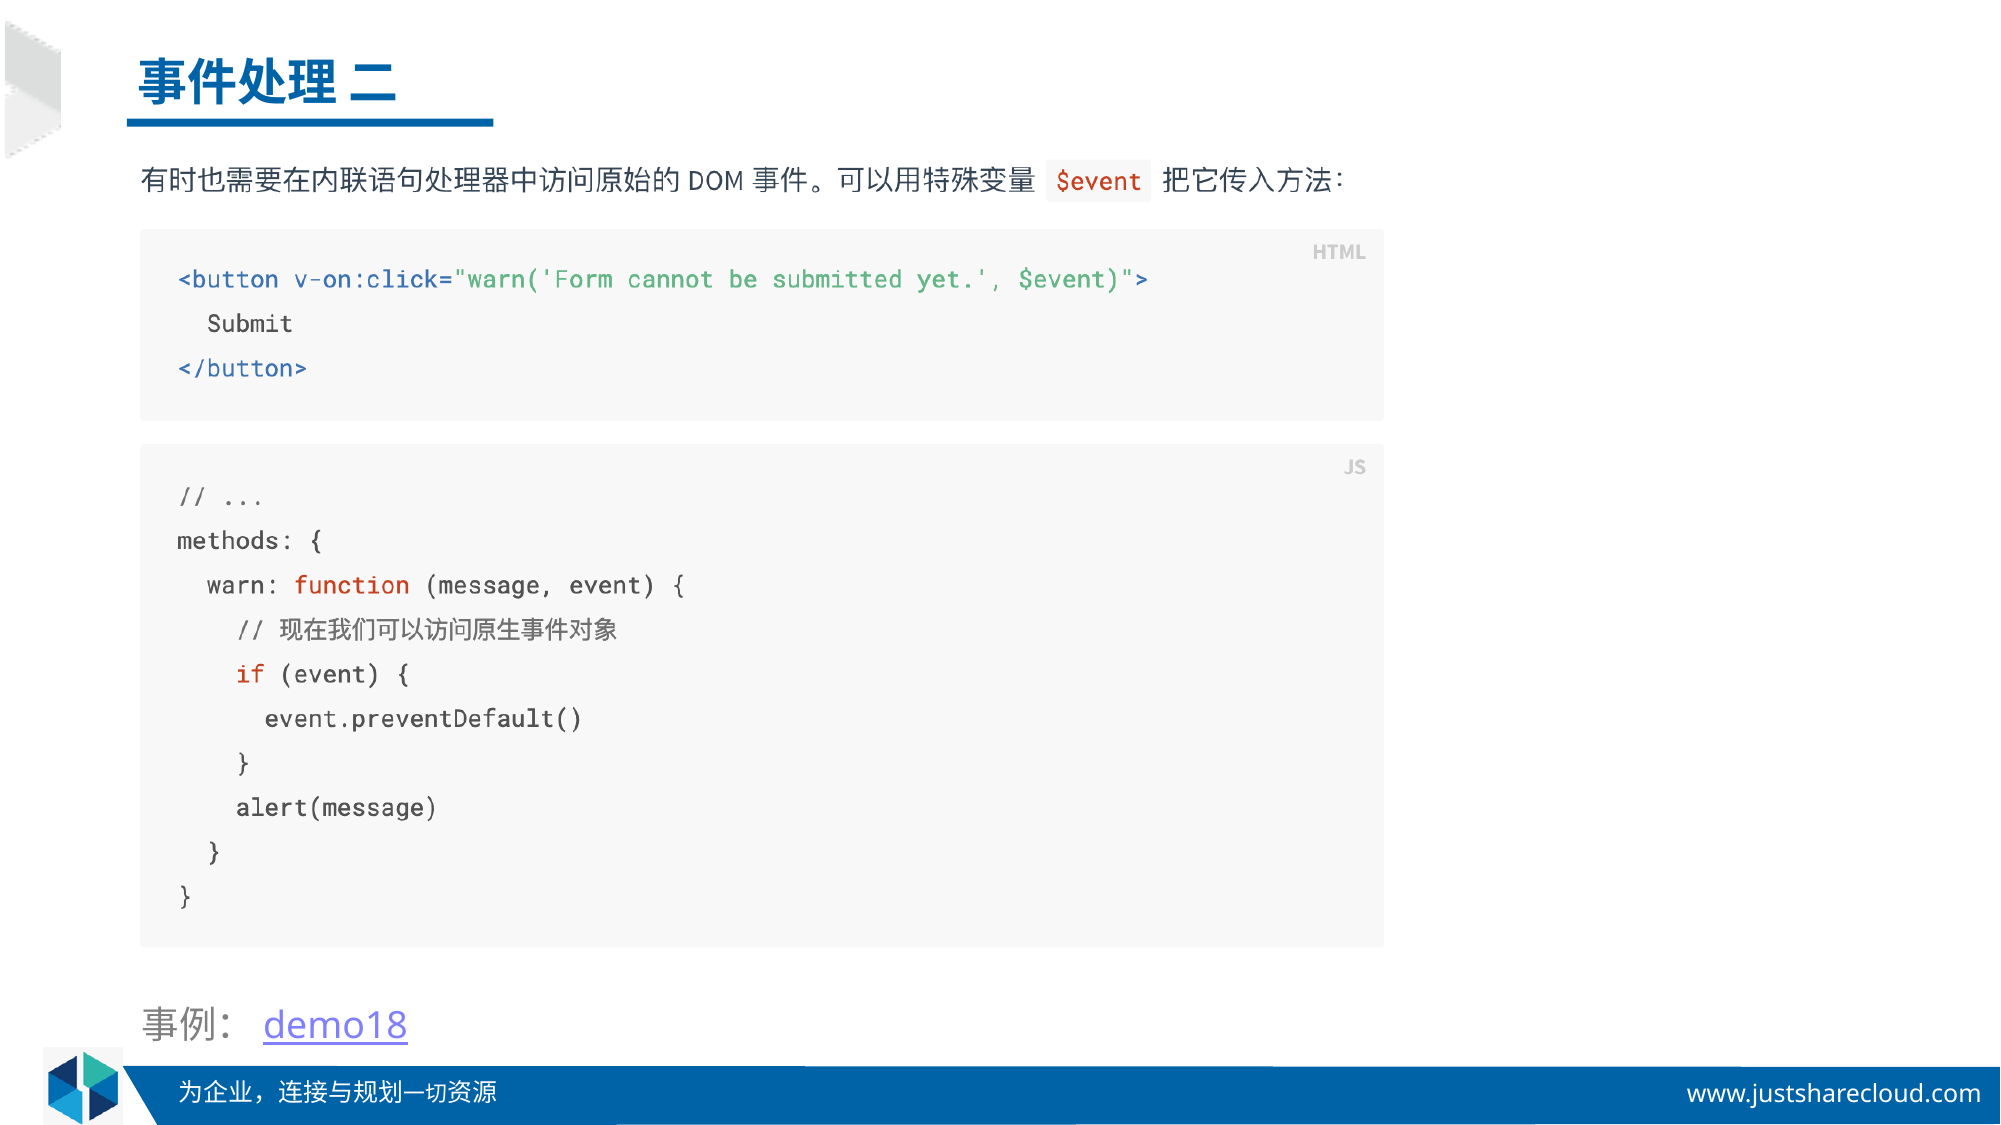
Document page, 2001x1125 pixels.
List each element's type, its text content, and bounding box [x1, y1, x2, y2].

text_box [123, 1065, 2000, 1125]
text_box www.justsharecloud.com [1672, 1070, 2000, 1116]
text_box 事例：demo18 [126, 972, 494, 1060]
picture [122, 143, 1417, 972]
text_box 事件处理 二 [122, 43, 625, 118]
picture [43, 1047, 123, 1125]
text_box [126, 118, 494, 127]
picture [4, 0, 61, 177]
text_box 为企业，连接与规划一切资源 [164, 1069, 519, 1114]
